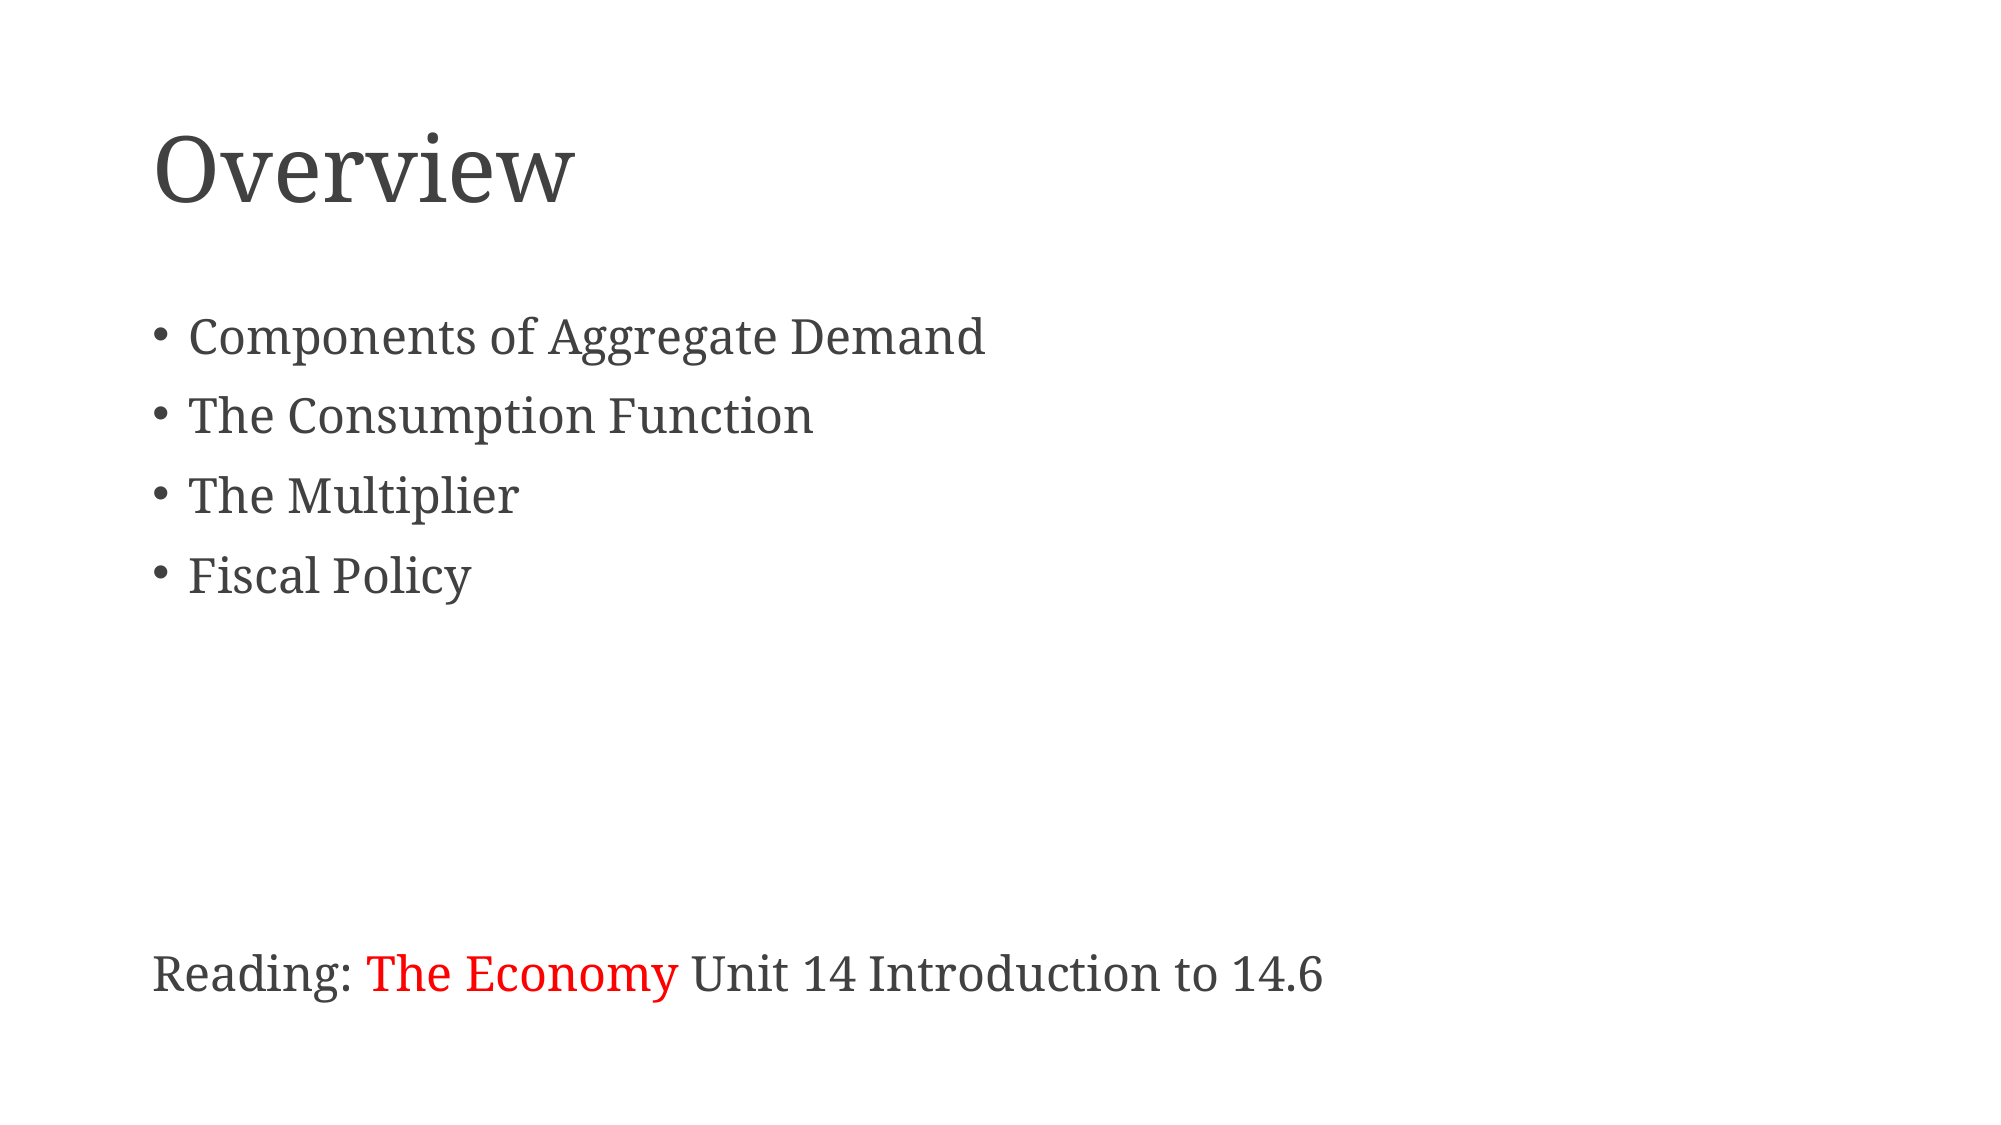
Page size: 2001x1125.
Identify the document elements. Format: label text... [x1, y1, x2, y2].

list Components of Aggregate Demand The Consumption Function The Multiplier Fiscal Policy Reading: The Economy Unit 14 Introduction to 14.6 [137, 299, 1863, 1014]
title Overview [137, 59, 1863, 278]
